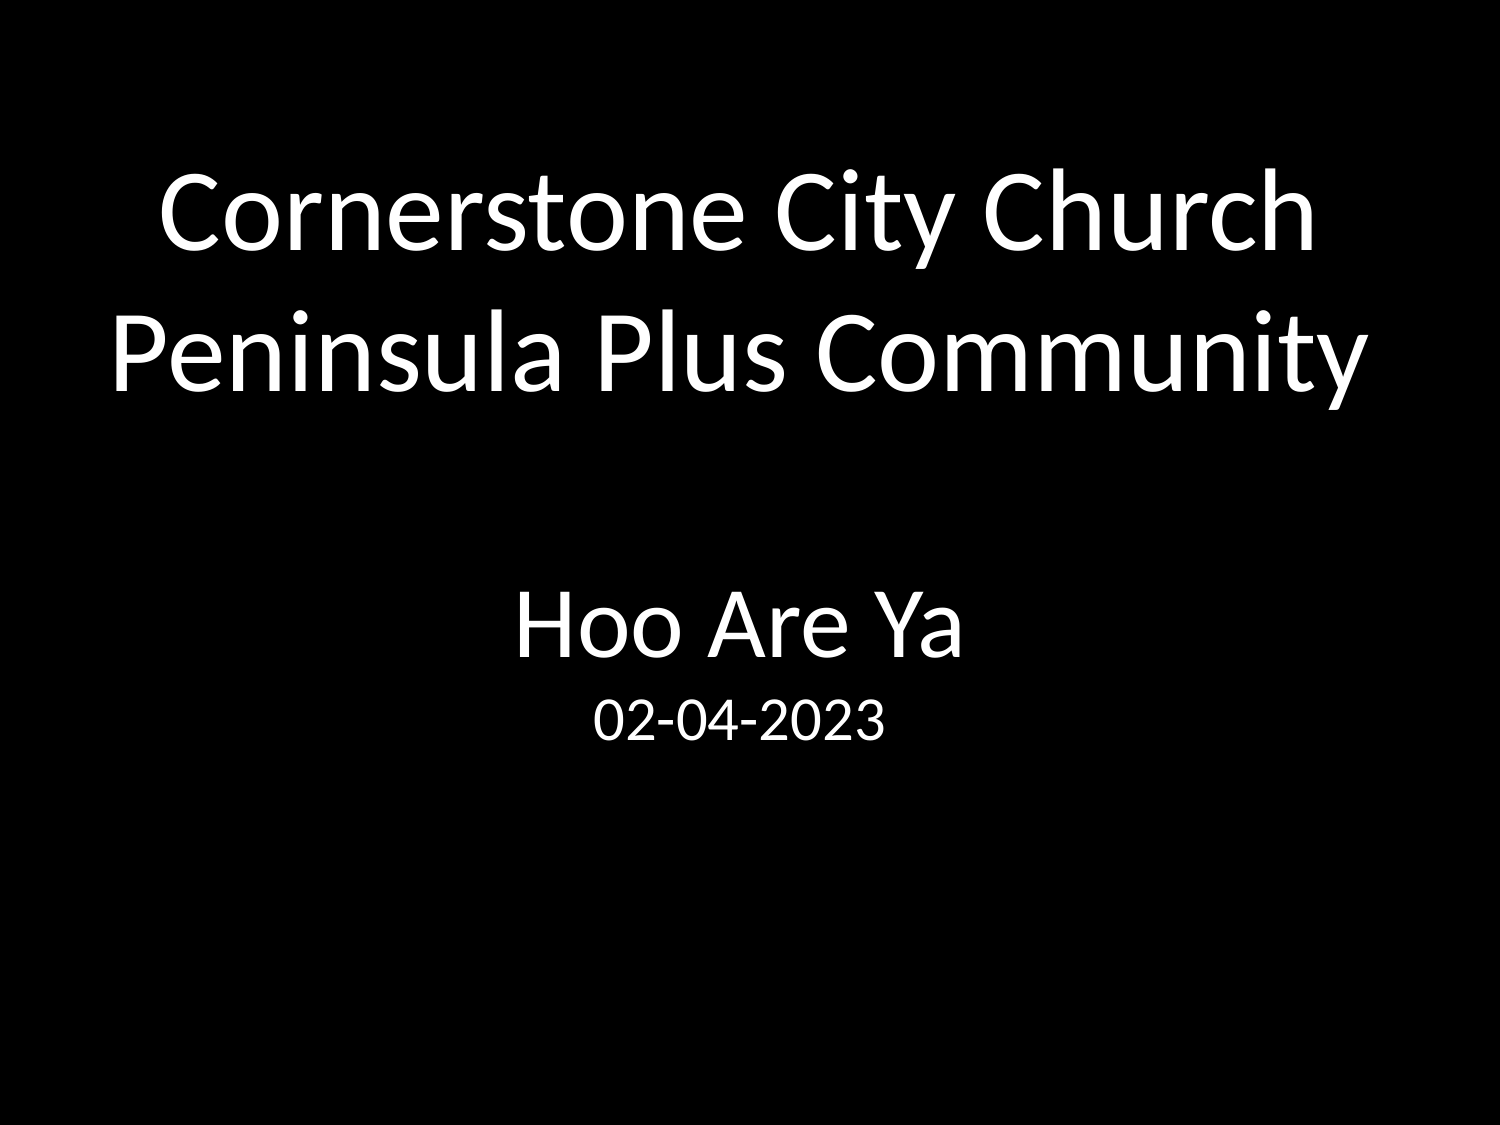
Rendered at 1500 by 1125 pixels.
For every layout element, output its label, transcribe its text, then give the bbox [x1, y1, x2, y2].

list Cornerstone City Church Peninsula Plus Community Hoo Are Ya 02-04-2023 [64, 125, 1415, 868]
